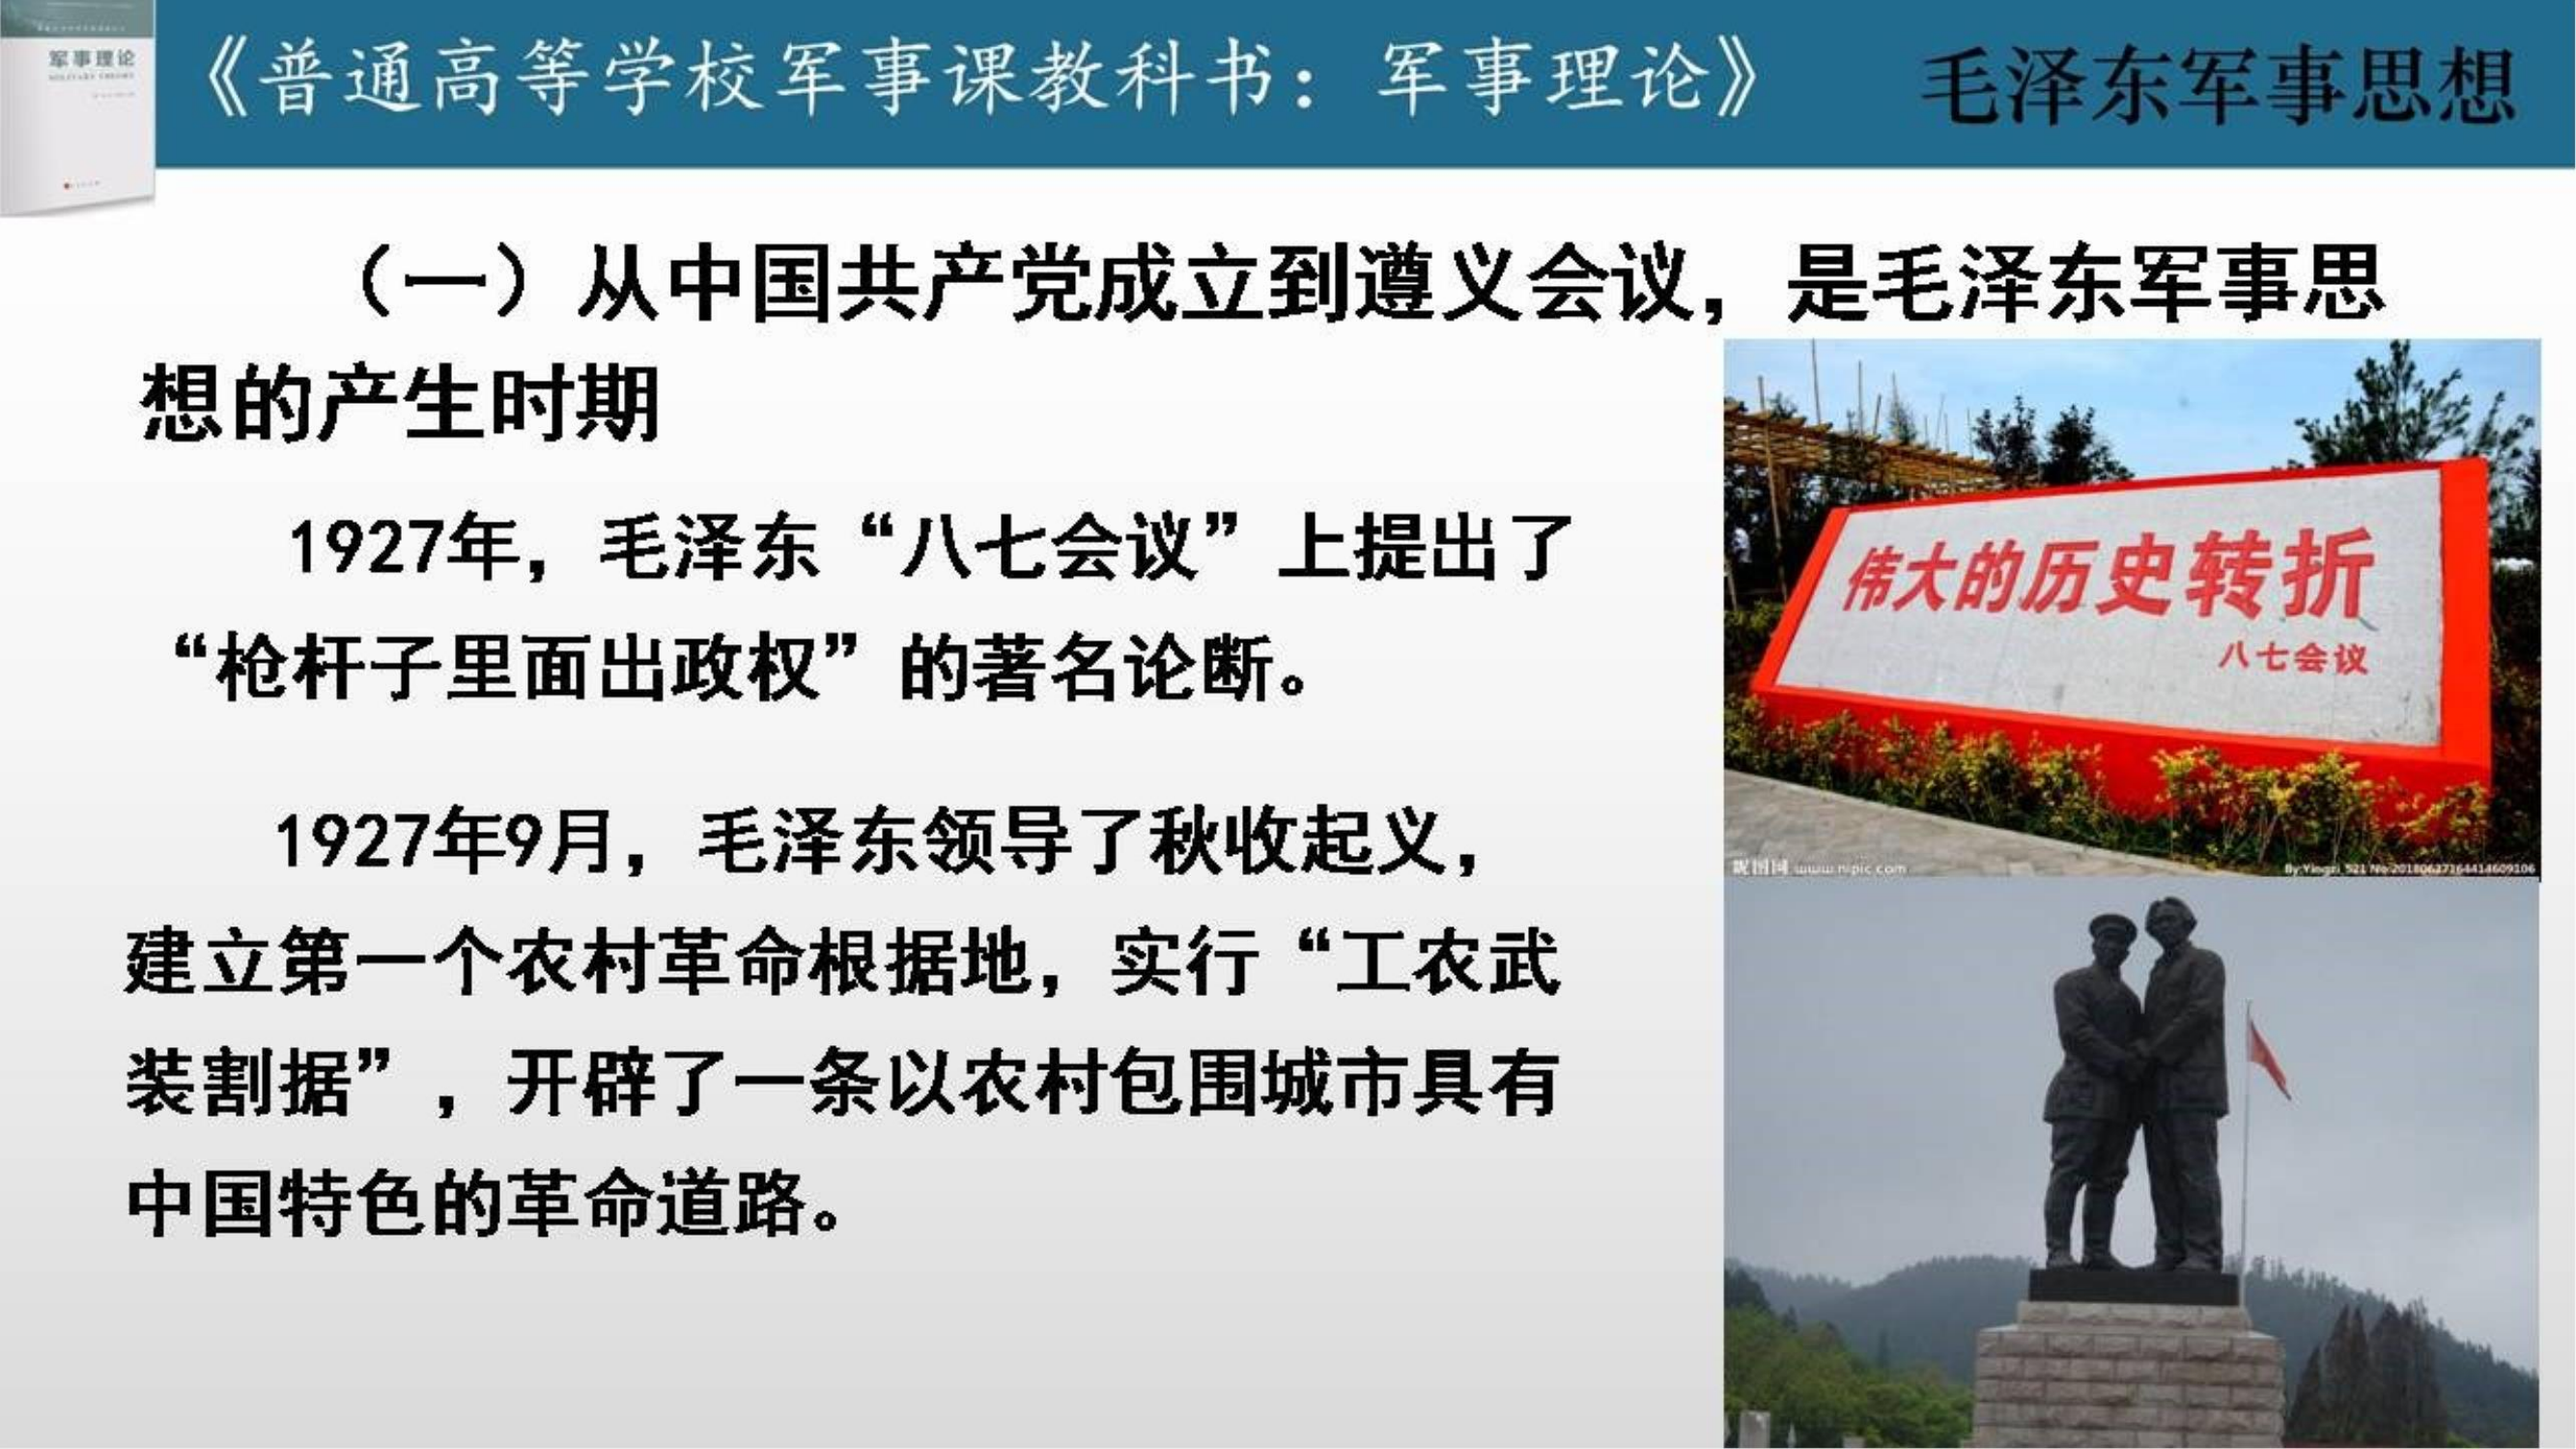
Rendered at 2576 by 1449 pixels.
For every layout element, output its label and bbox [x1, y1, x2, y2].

text_box [0, 0, 2576, 1449]
